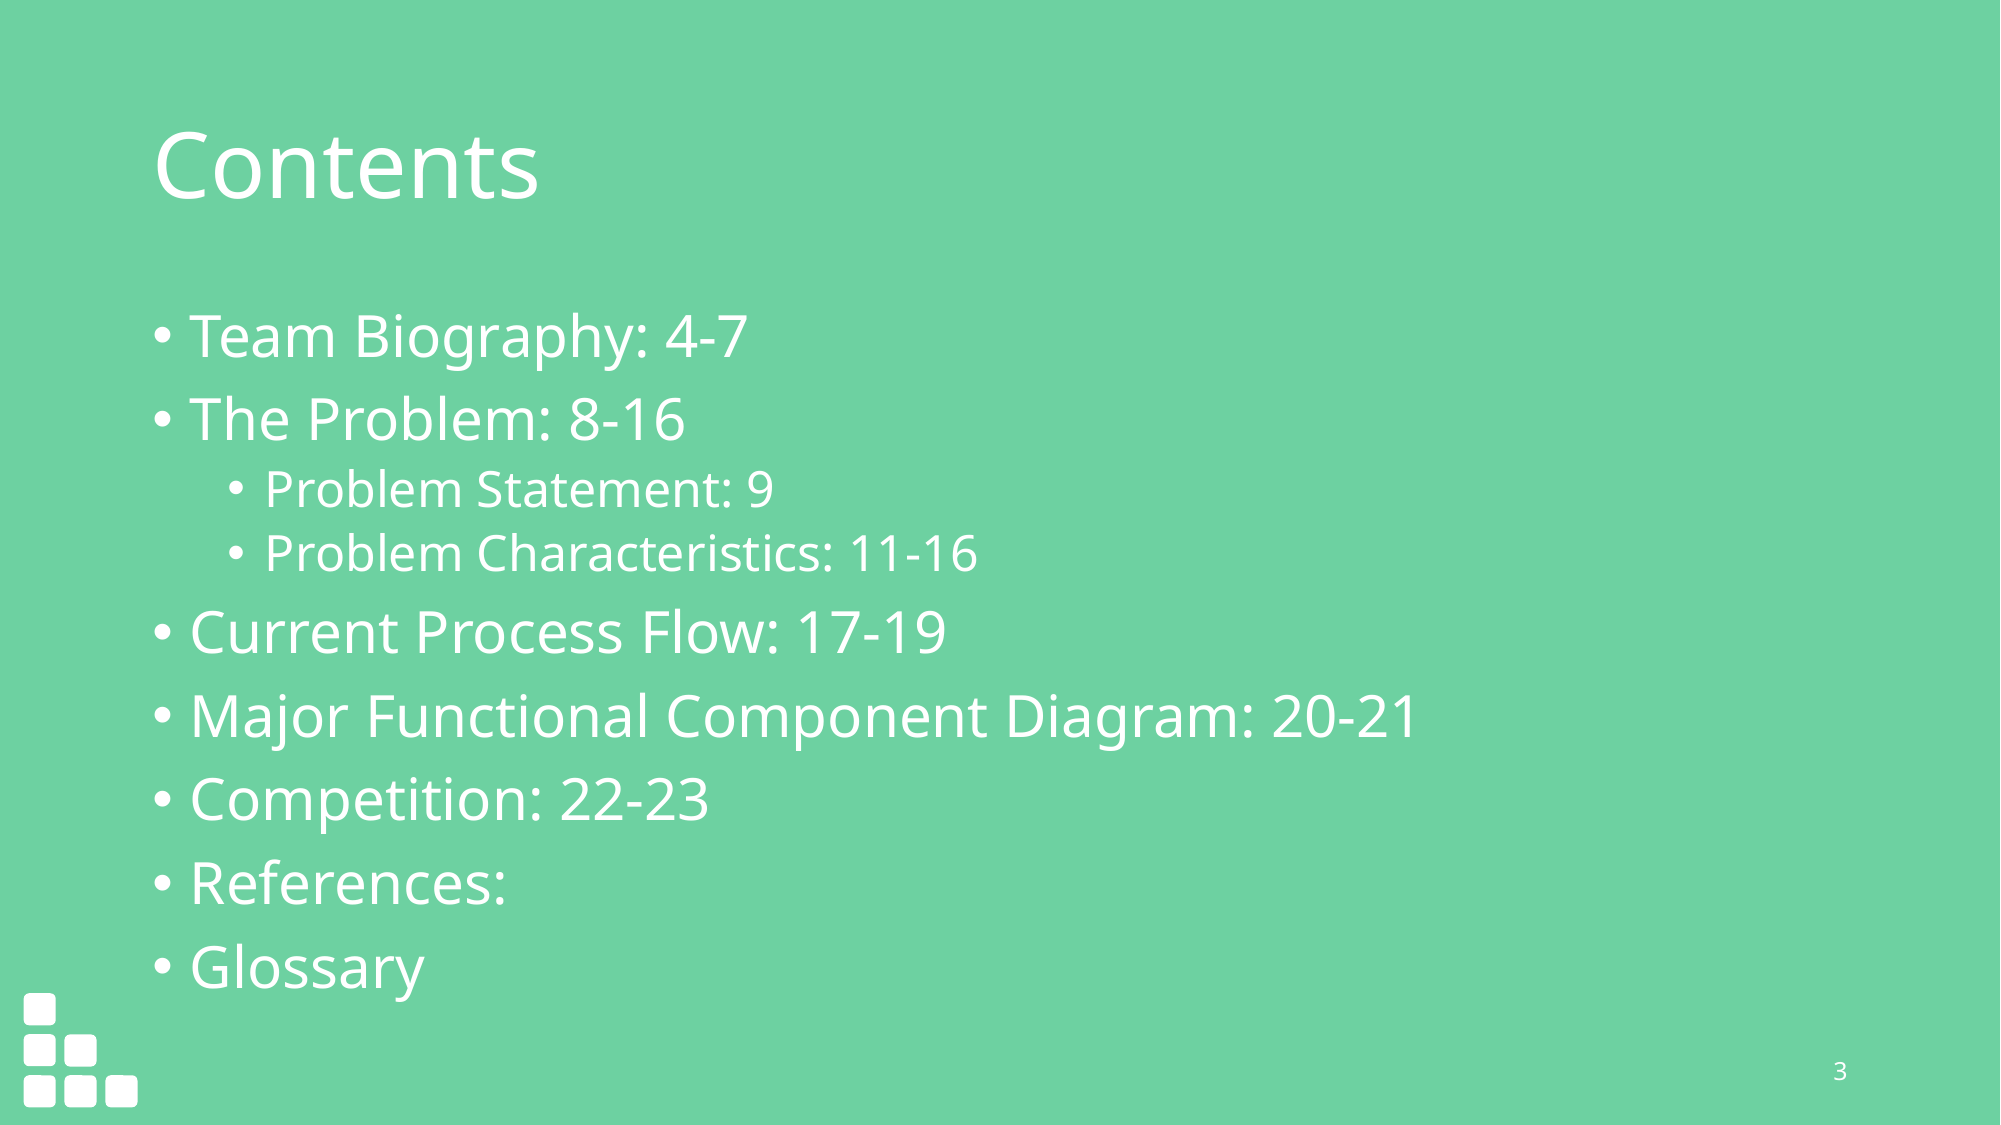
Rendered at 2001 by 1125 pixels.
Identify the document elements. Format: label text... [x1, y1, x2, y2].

slide_number 3 [1412, 1042, 1863, 1103]
list Team Biography: 4-7 The Problem: 8-16 Problem Statement: 9 Problem Characteristics: 11-16 Current Process Flow: 17-19 Major Functional Component Diagram: 20-21 Competition: 22-23 References: Glossary [137, 299, 1863, 1014]
title Contents [137, 59, 1863, 278]
